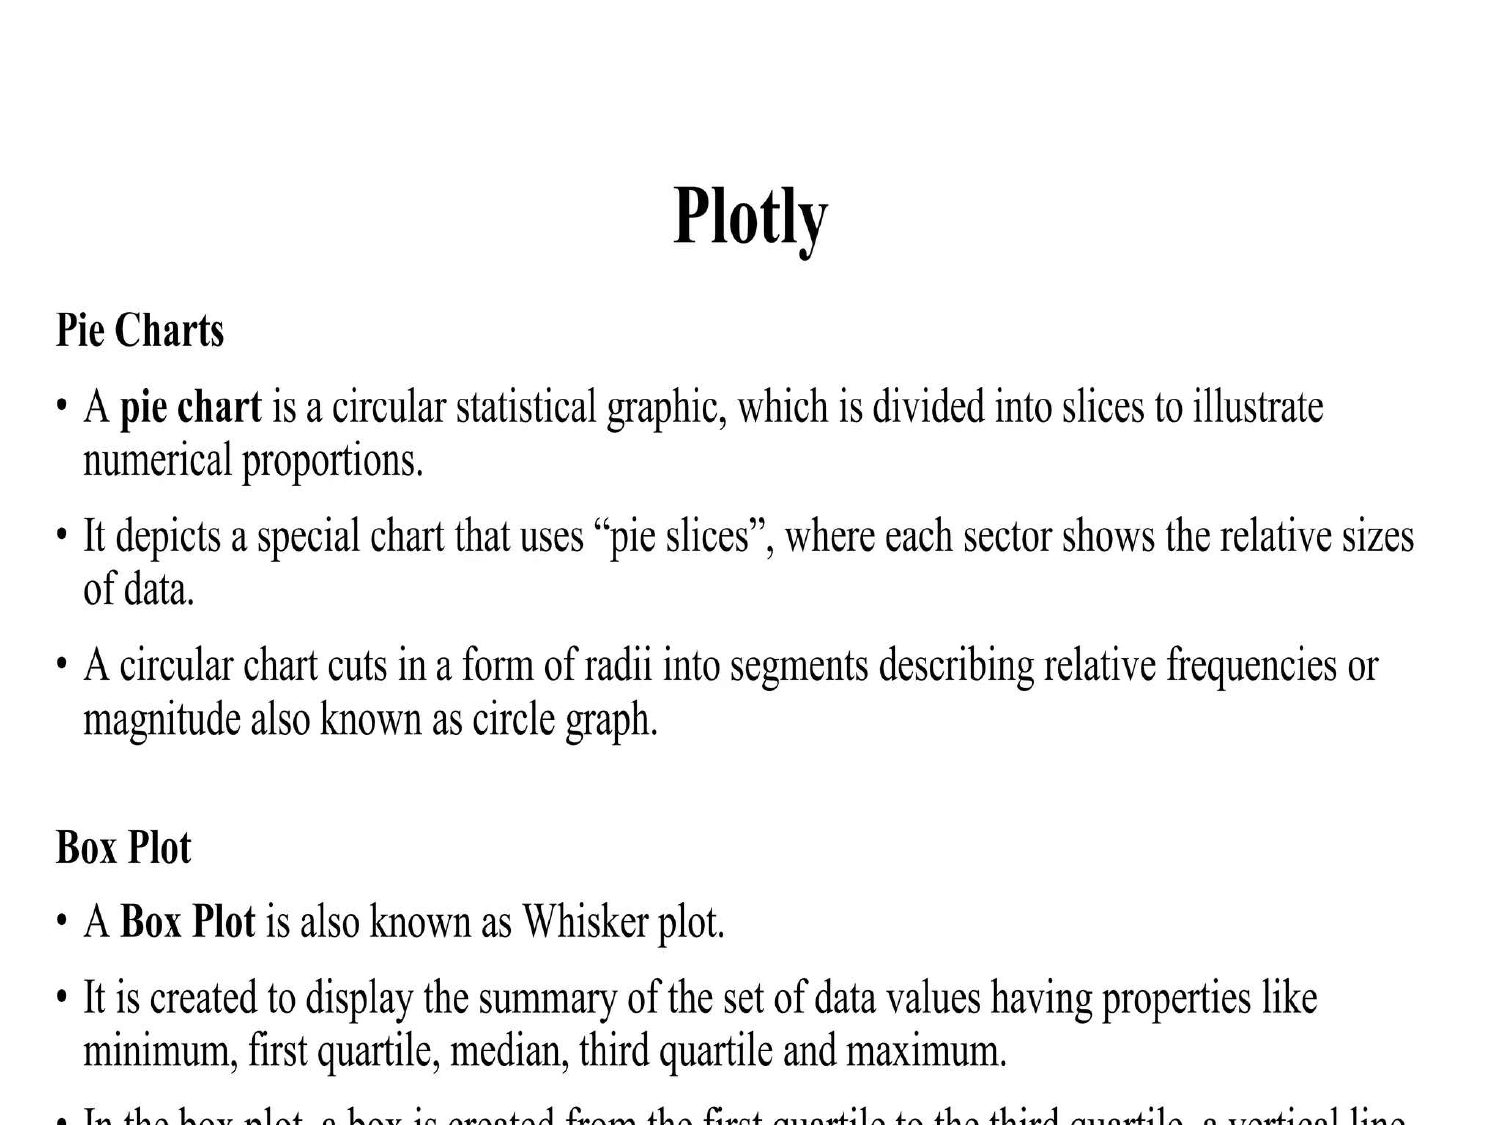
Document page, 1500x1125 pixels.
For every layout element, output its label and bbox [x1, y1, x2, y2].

picture [0, 140, 1500, 1125]
